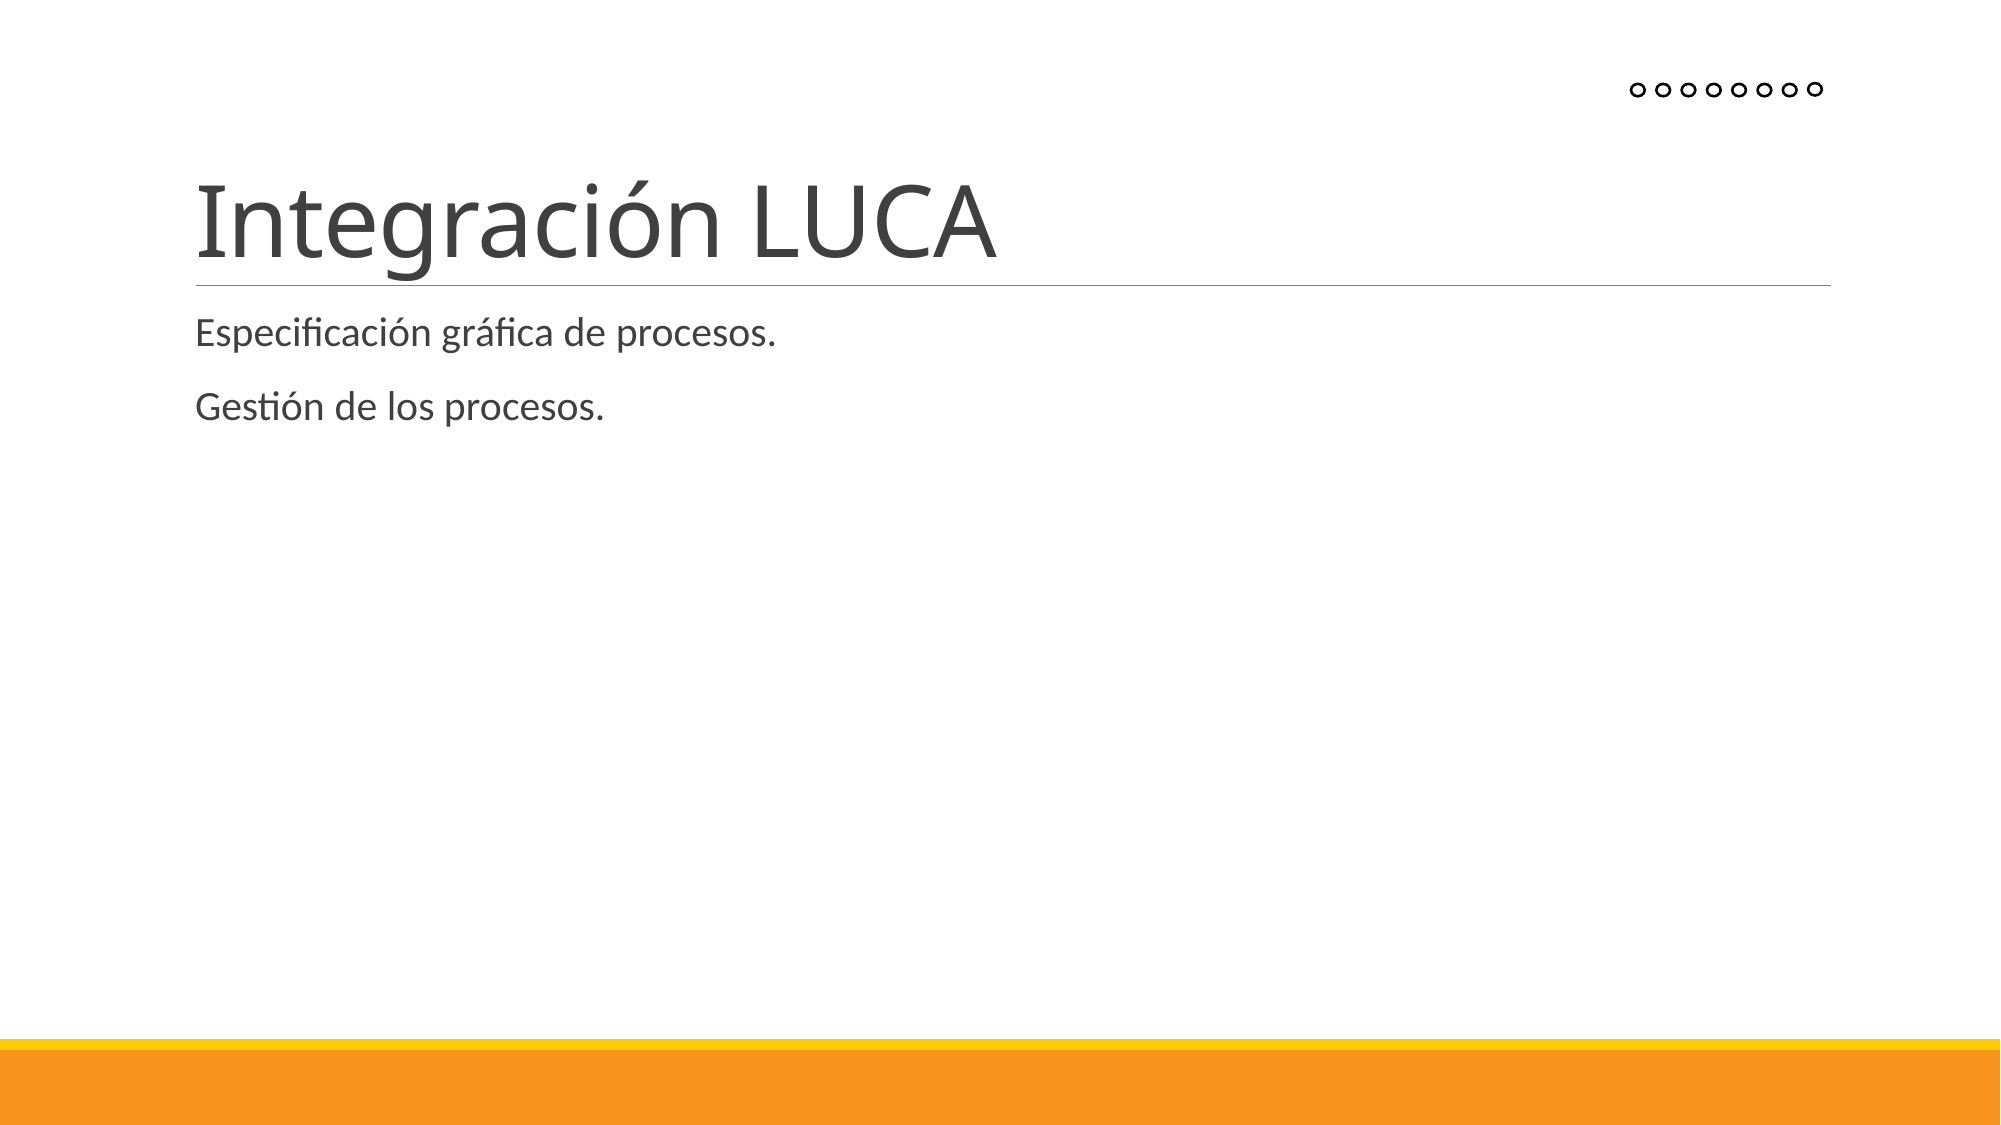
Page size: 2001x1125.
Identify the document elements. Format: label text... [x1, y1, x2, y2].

text_box [1781, 82, 1798, 98]
text_box [1680, 82, 1697, 98]
text_box [1806, 81, 1824, 97]
text_box [1655, 82, 1672, 98]
text_box [1629, 82, 1646, 98]
text_box [1756, 82, 1773, 98]
title Integración LUCA [180, 47, 1830, 285]
list Especificación gráfica de procesos. Gestión de los procesos. [180, 302, 1830, 963]
text_box [1705, 82, 1722, 98]
text_box [1730, 82, 1748, 98]
